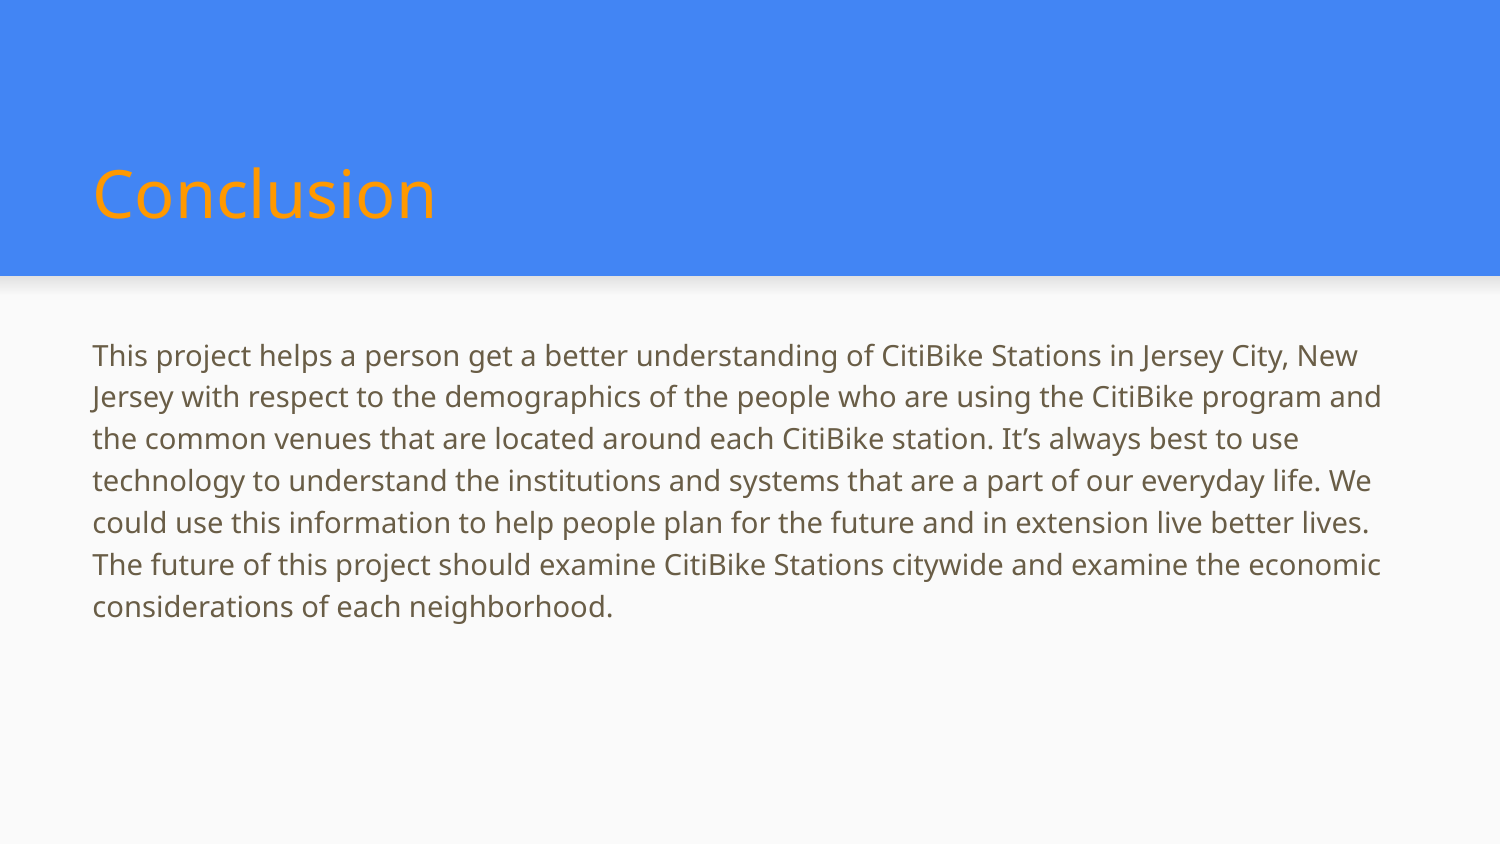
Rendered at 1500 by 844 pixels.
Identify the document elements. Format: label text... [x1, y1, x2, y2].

title Conclusion [77, 121, 1427, 248]
list This project helps a person get a better understanding of CitiBike Stations in Jersey City, New Jersey with respect to the demographics of the people who are using the CitiBike program and the common venues that are located around each CitiBike station. It’s always best to use technology to understand the institutions and systems that are a part of our everyday life. We could use this information to help people plan for the future and in extension live better lives. The future of this project should examine CitiBike Stations citywide and examine the economic considerations of each neighborhood. [77, 314, 1427, 760]
